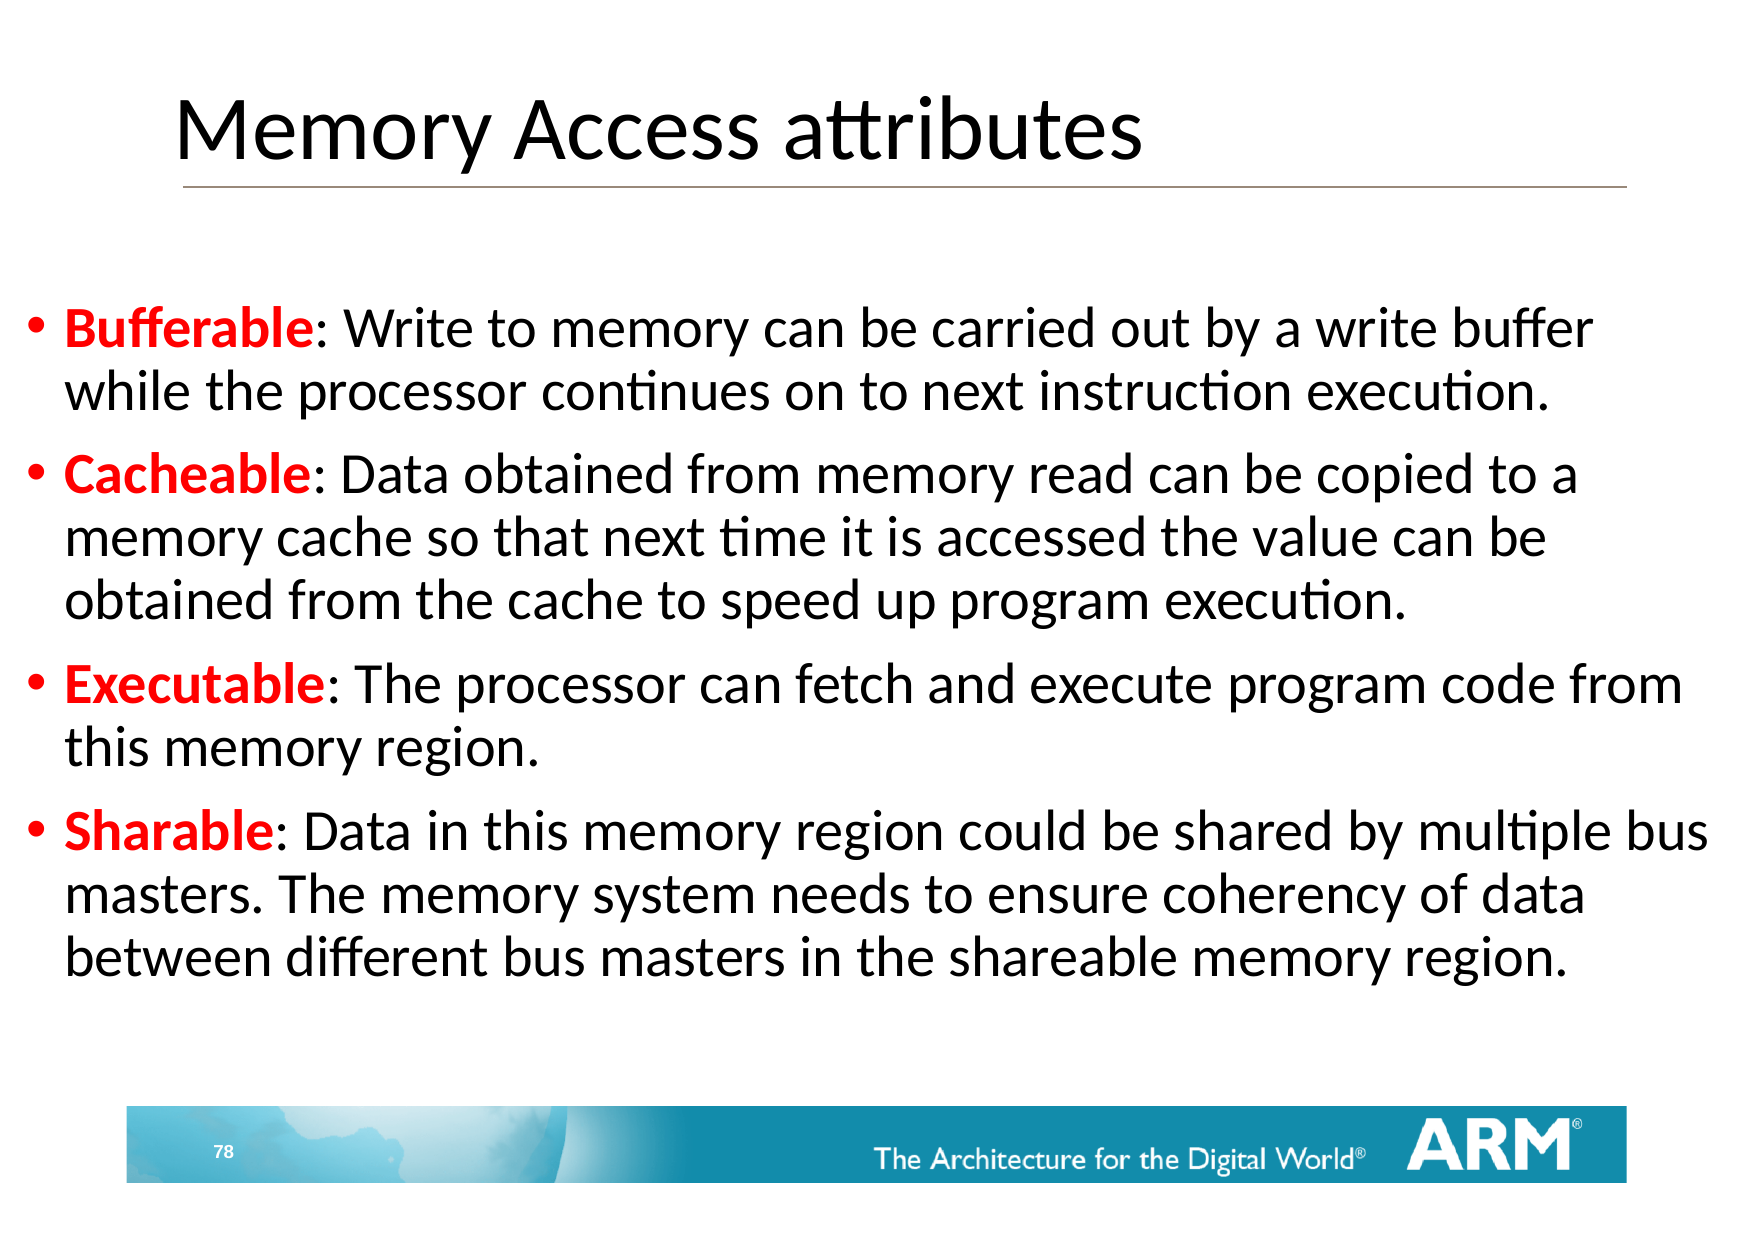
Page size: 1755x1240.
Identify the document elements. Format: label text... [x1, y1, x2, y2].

picture [126, 1106, 1627, 1183]
slide_number 78 [198, 1139, 287, 1187]
title Memory Access attributes [173, 80, 1581, 172]
list Bufferable: Write to memory can be carried out by a write buffer while the processor continues on to next instruction execution. Cacheable: Data obtained from memory read can be copied to a memory cache so that next time it is accessed the value can be obtained from the cache to speed up program execution. Executable: The processor can fetch and execute program code from this memory region. Sharable: Data in this memory region could be shared by multiple bus masters. The memory system needs to ensure coherency of data between different bus masters in the shareable memory region. [26, 296, 1728, 571]
